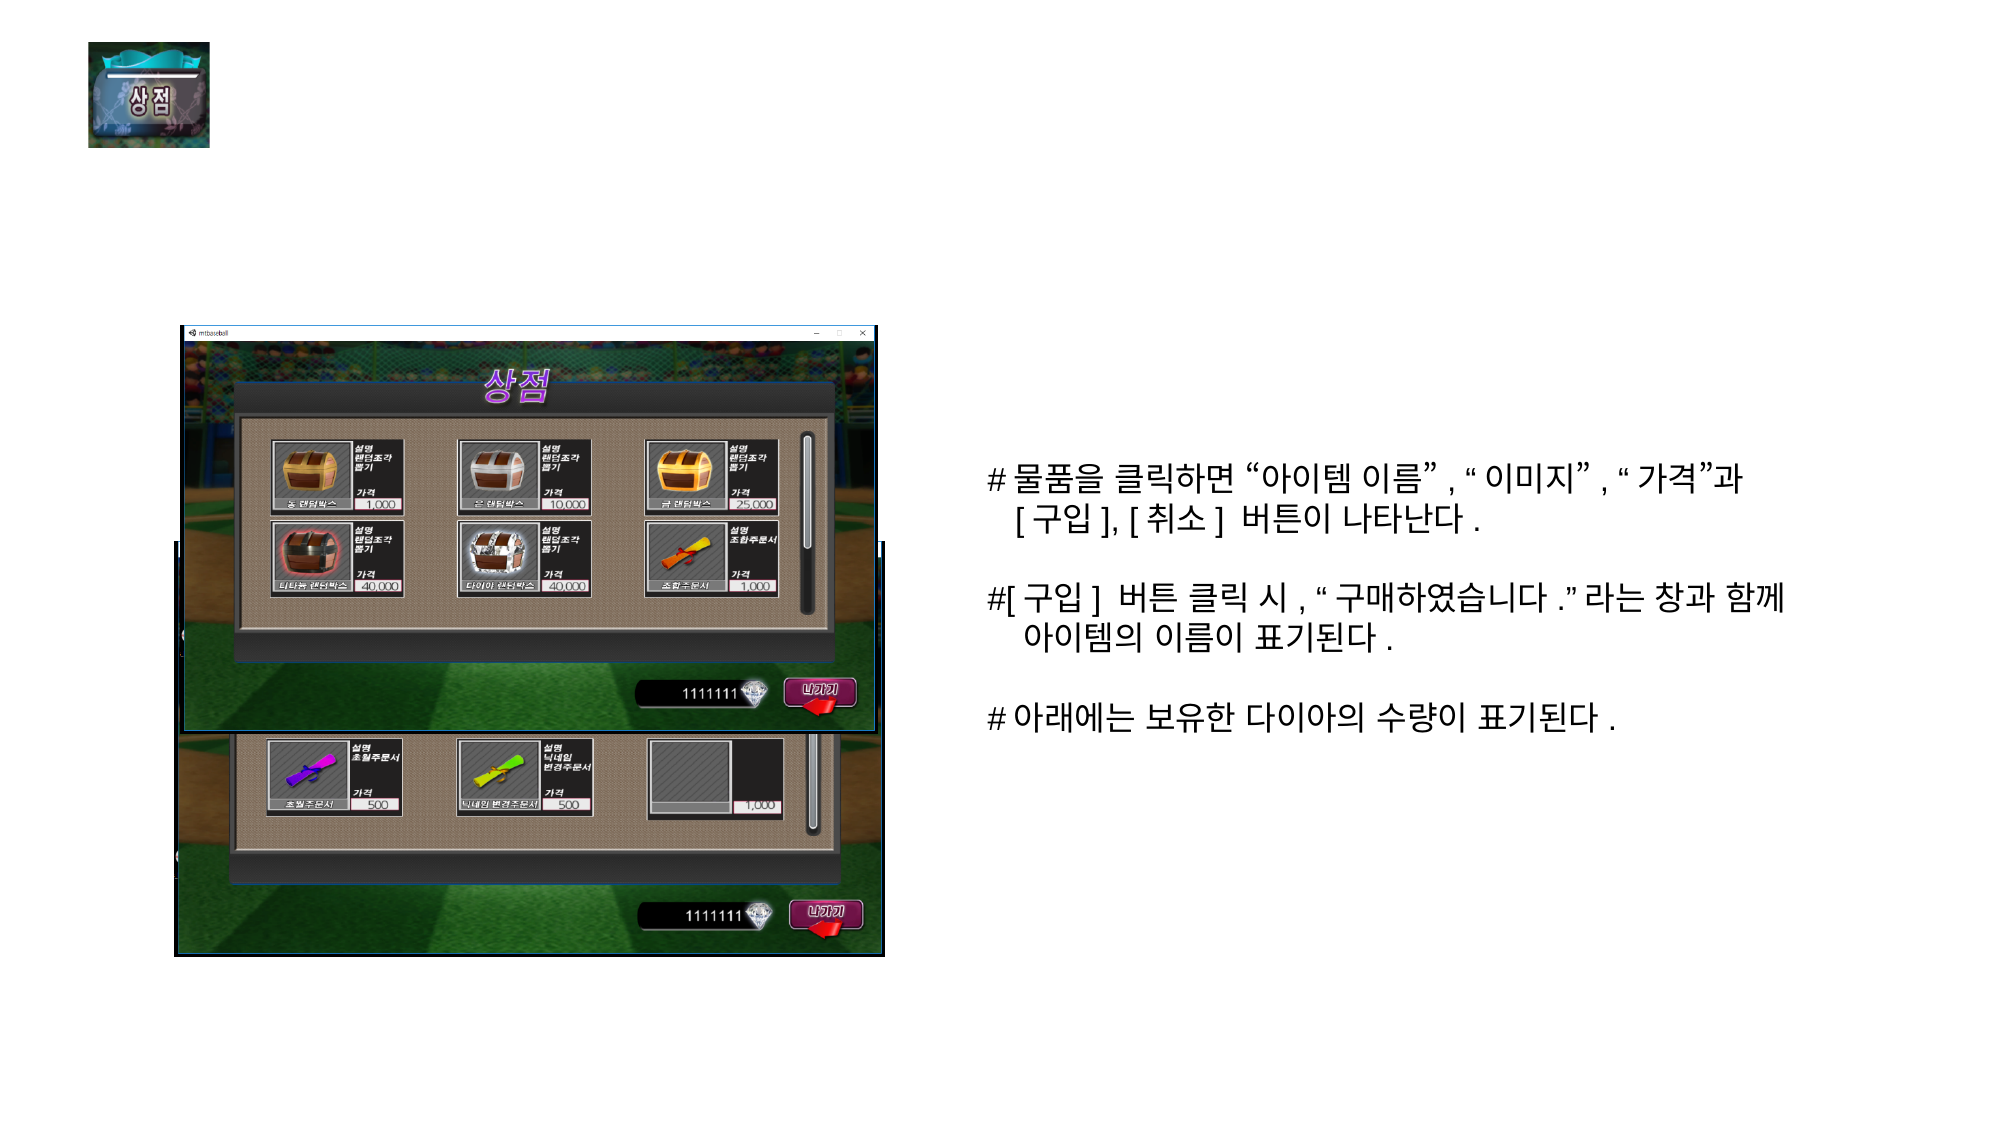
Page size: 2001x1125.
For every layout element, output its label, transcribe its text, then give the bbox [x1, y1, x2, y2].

picture [88, 42, 210, 148]
text_box #물품을 클릭하면 “아이템 이름”, “이미지”, “가격”과 [구입], [취소] 버튼이 나타난다. #[구입] 버튼 클릭 시, “구매하였습니다.”라는 창과 함께 아이템의 이름이 표기된다. #아래에는 보유한 다이아의 수량이 표기된다. [972, 410, 1865, 745]
picture [174, 325, 885, 957]
